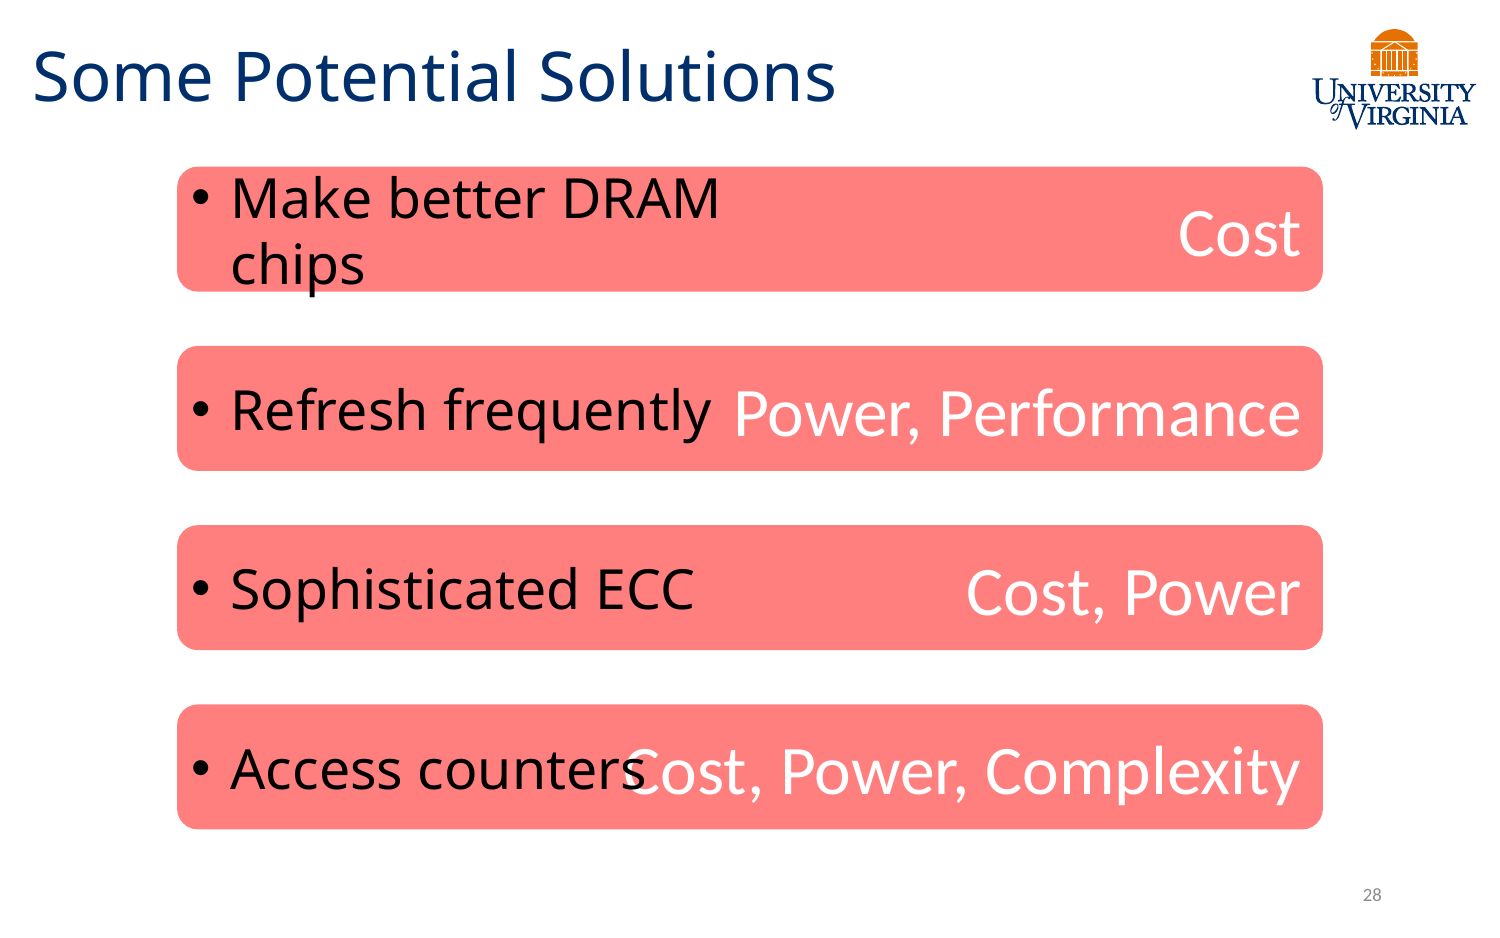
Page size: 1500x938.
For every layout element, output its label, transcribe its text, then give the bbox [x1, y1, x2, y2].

slide_number 28 [1059, 868, 1397, 919]
text_box Cost [192, 165, 1324, 293]
text_box Cost, Power [191, 524, 1324, 652]
text_box Power, Performance [191, 344, 1324, 472]
text_box Sophisticated ECC [177, 525, 750, 651]
text_box Access counters [177, 704, 750, 830]
text_box Make better DRAM chips [177, 166, 875, 292]
text_box Refresh frequently [177, 345, 750, 471]
title Some Potential Solutions [17, 14, 1297, 145]
text_box Cost, Power, Complexity [192, 703, 1324, 831]
